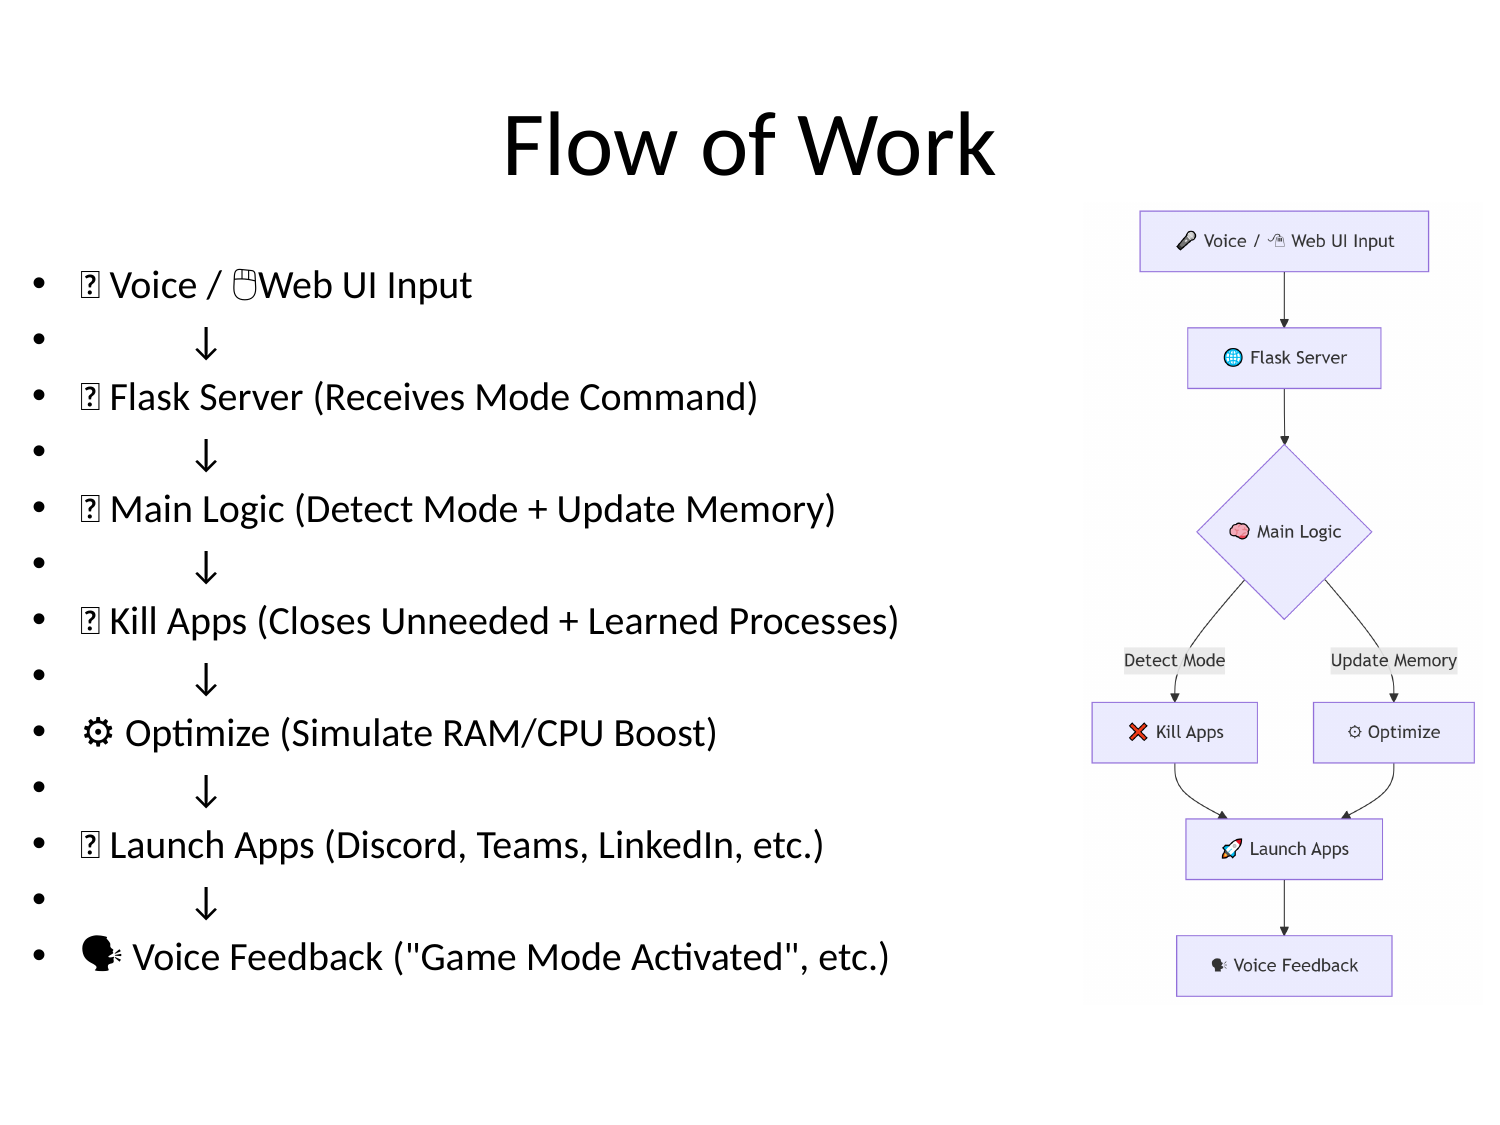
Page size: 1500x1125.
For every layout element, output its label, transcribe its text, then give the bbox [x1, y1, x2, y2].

title Flow of Work [75, 45, 1425, 233]
list 🎤 Voice / 🖱Web UI Input ↓ 🌐 Flask Server (Receives Mode Command) ↓ 🧠 Main Logic (Detect Mode + Update Memory) ↓ ❌ Kill Apps (Closes Unneeded + Learned Processes) ↓ ⚙ Optimize (Simulate RAM/CPU Boost) ↓ 🚀 Launch Apps (Discord, Teams, LinkedIn, etc.) ↓ 🗣 Voice Feedback ("Game Mode Activated", etc.) [17, 251, 1078, 994]
picture [1083, 202, 1484, 1006]
